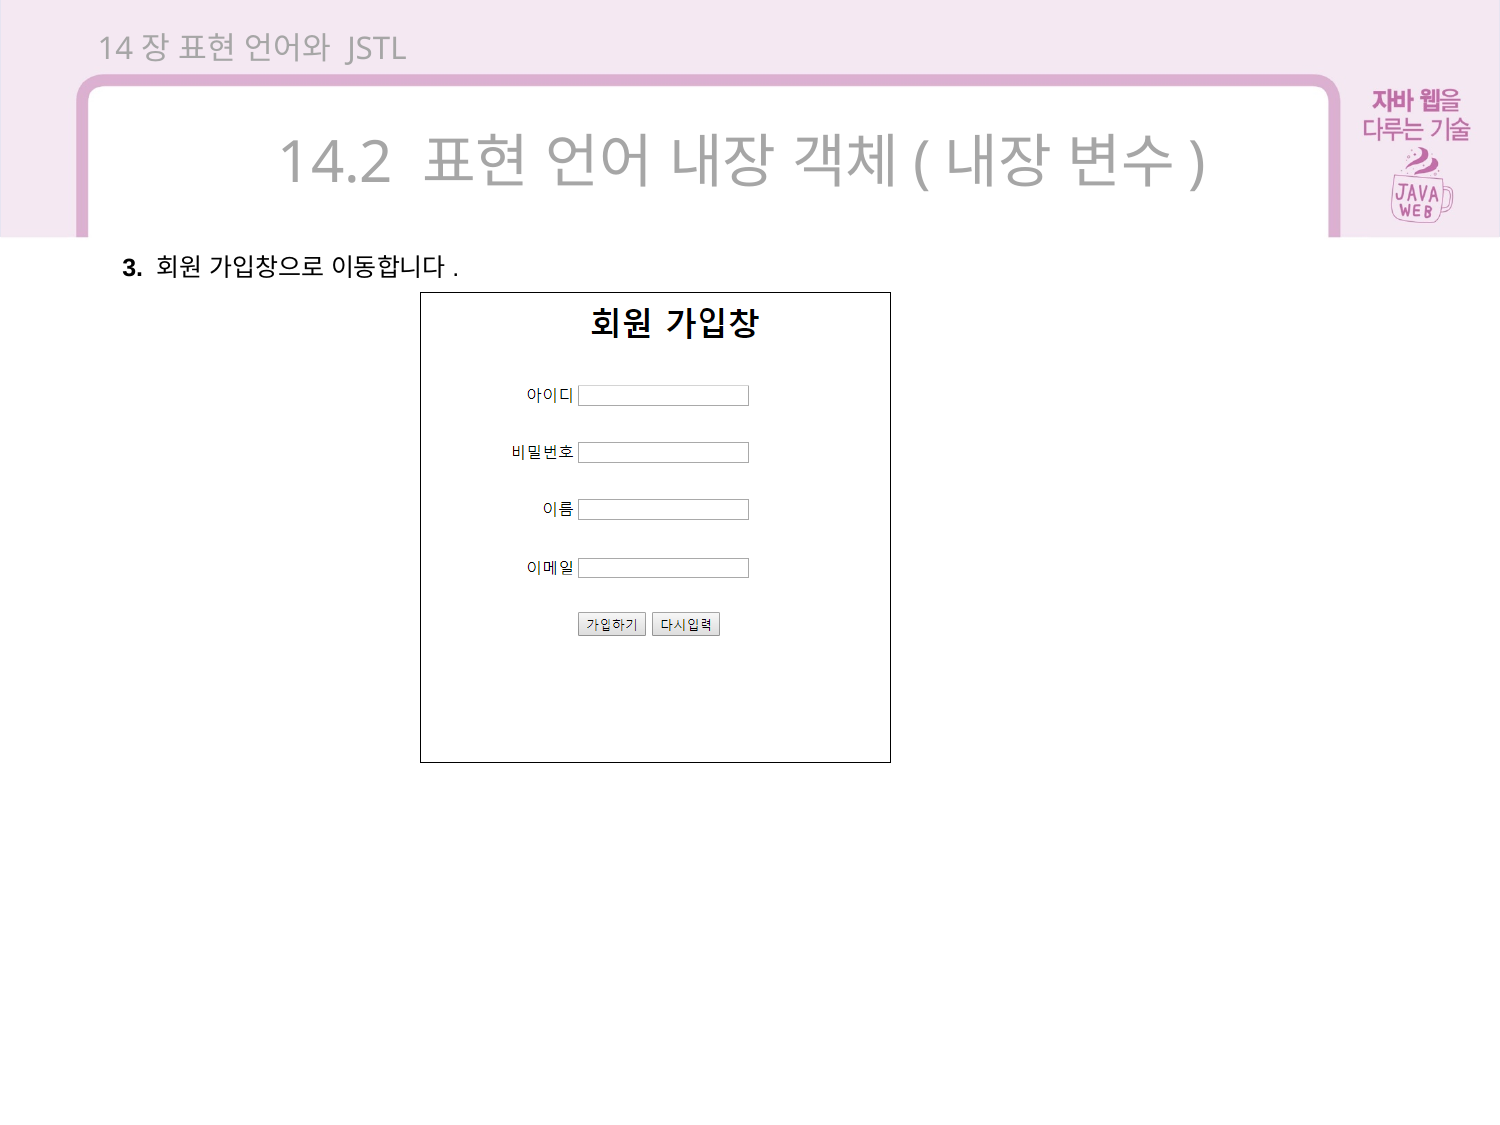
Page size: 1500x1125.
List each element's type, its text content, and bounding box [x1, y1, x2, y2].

text_box 14.2 표현 언어 내장 객체(내장 변수) [217, 117, 1268, 202]
picture [0, 0, 1500, 1125]
text_box 3. 회원 가입창으로 이동합니다. [107, 244, 1349, 290]
text_box 14장 표현 언어와 JSTL [82, 0, 1133, 74]
